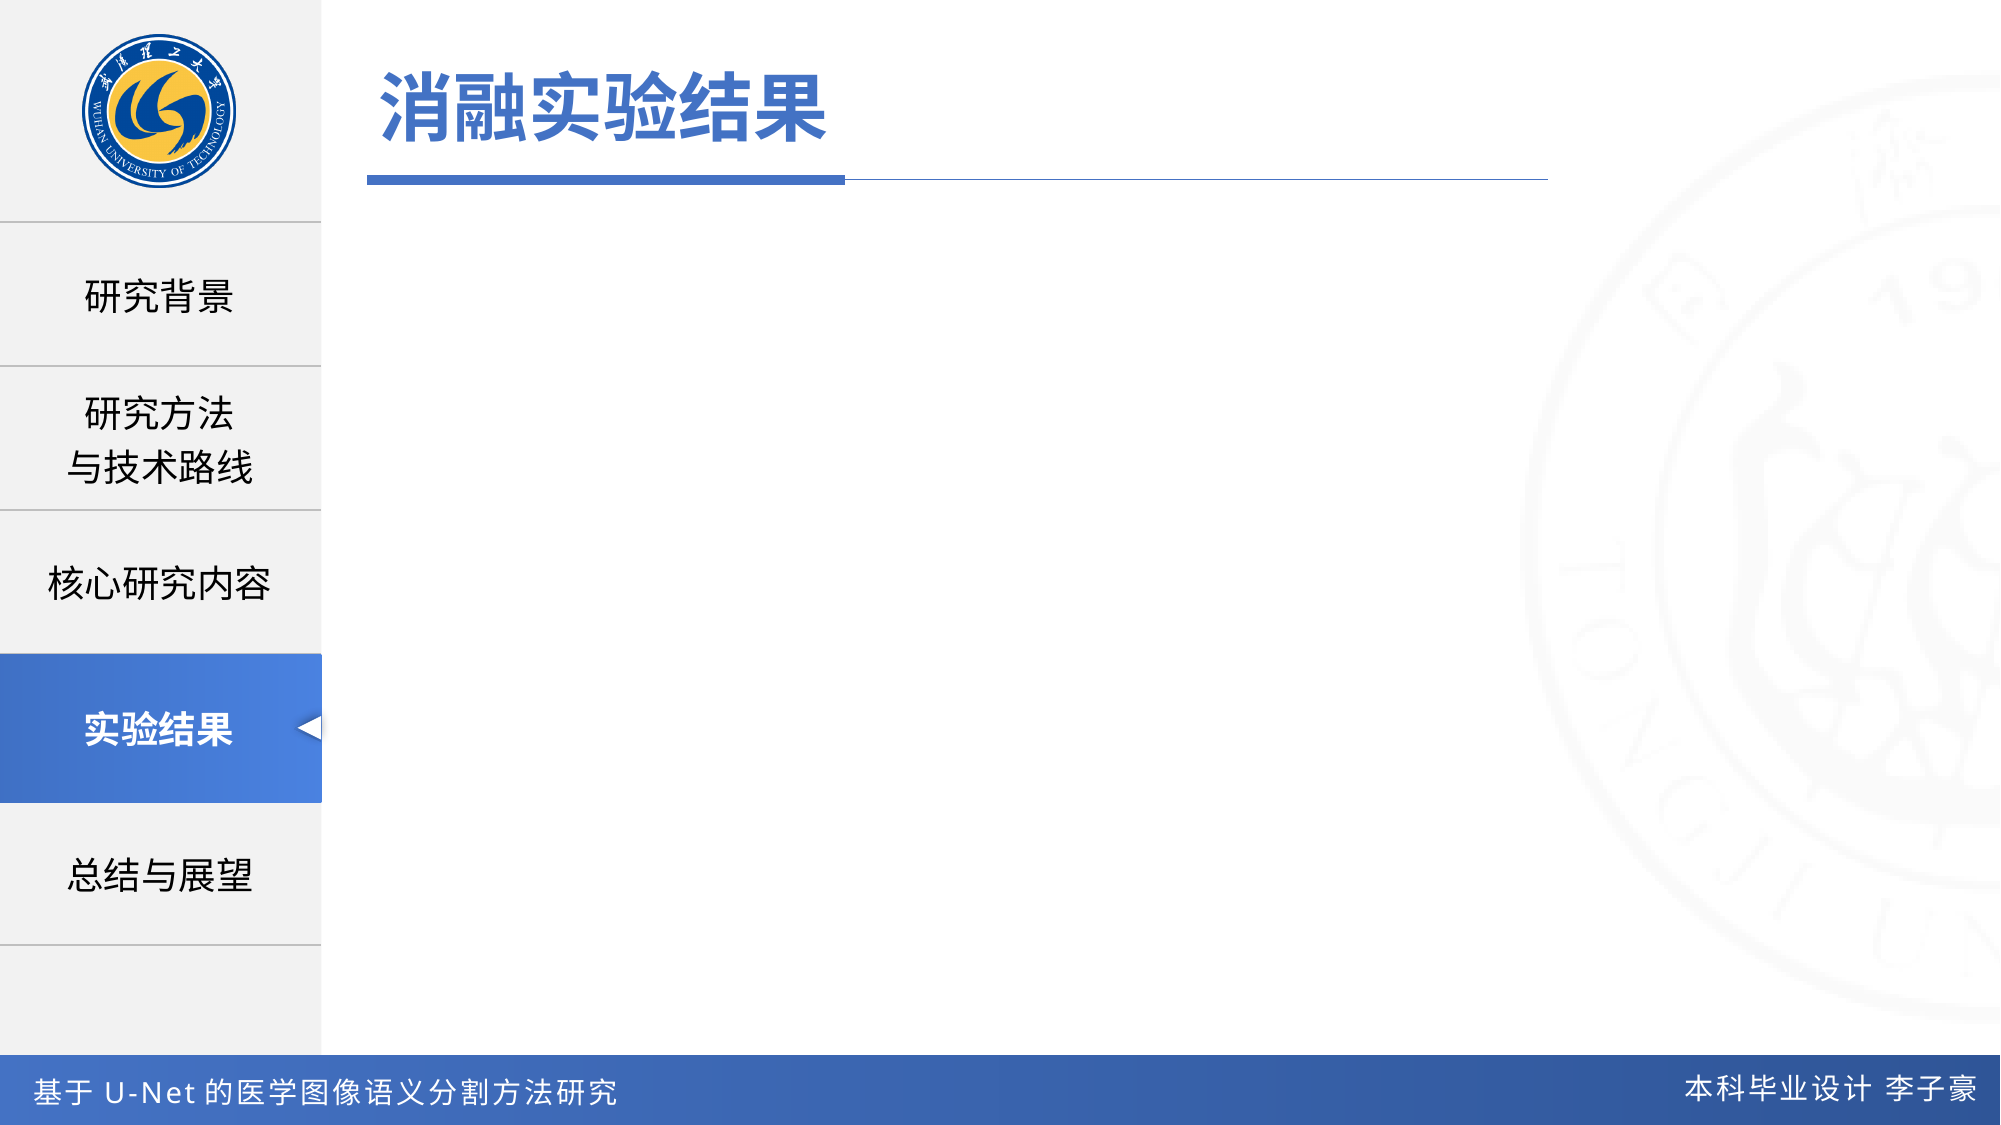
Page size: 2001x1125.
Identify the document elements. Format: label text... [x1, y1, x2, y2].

picture [82, 34, 236, 188]
list 消融实验结果 [363, 63, 1238, 160]
